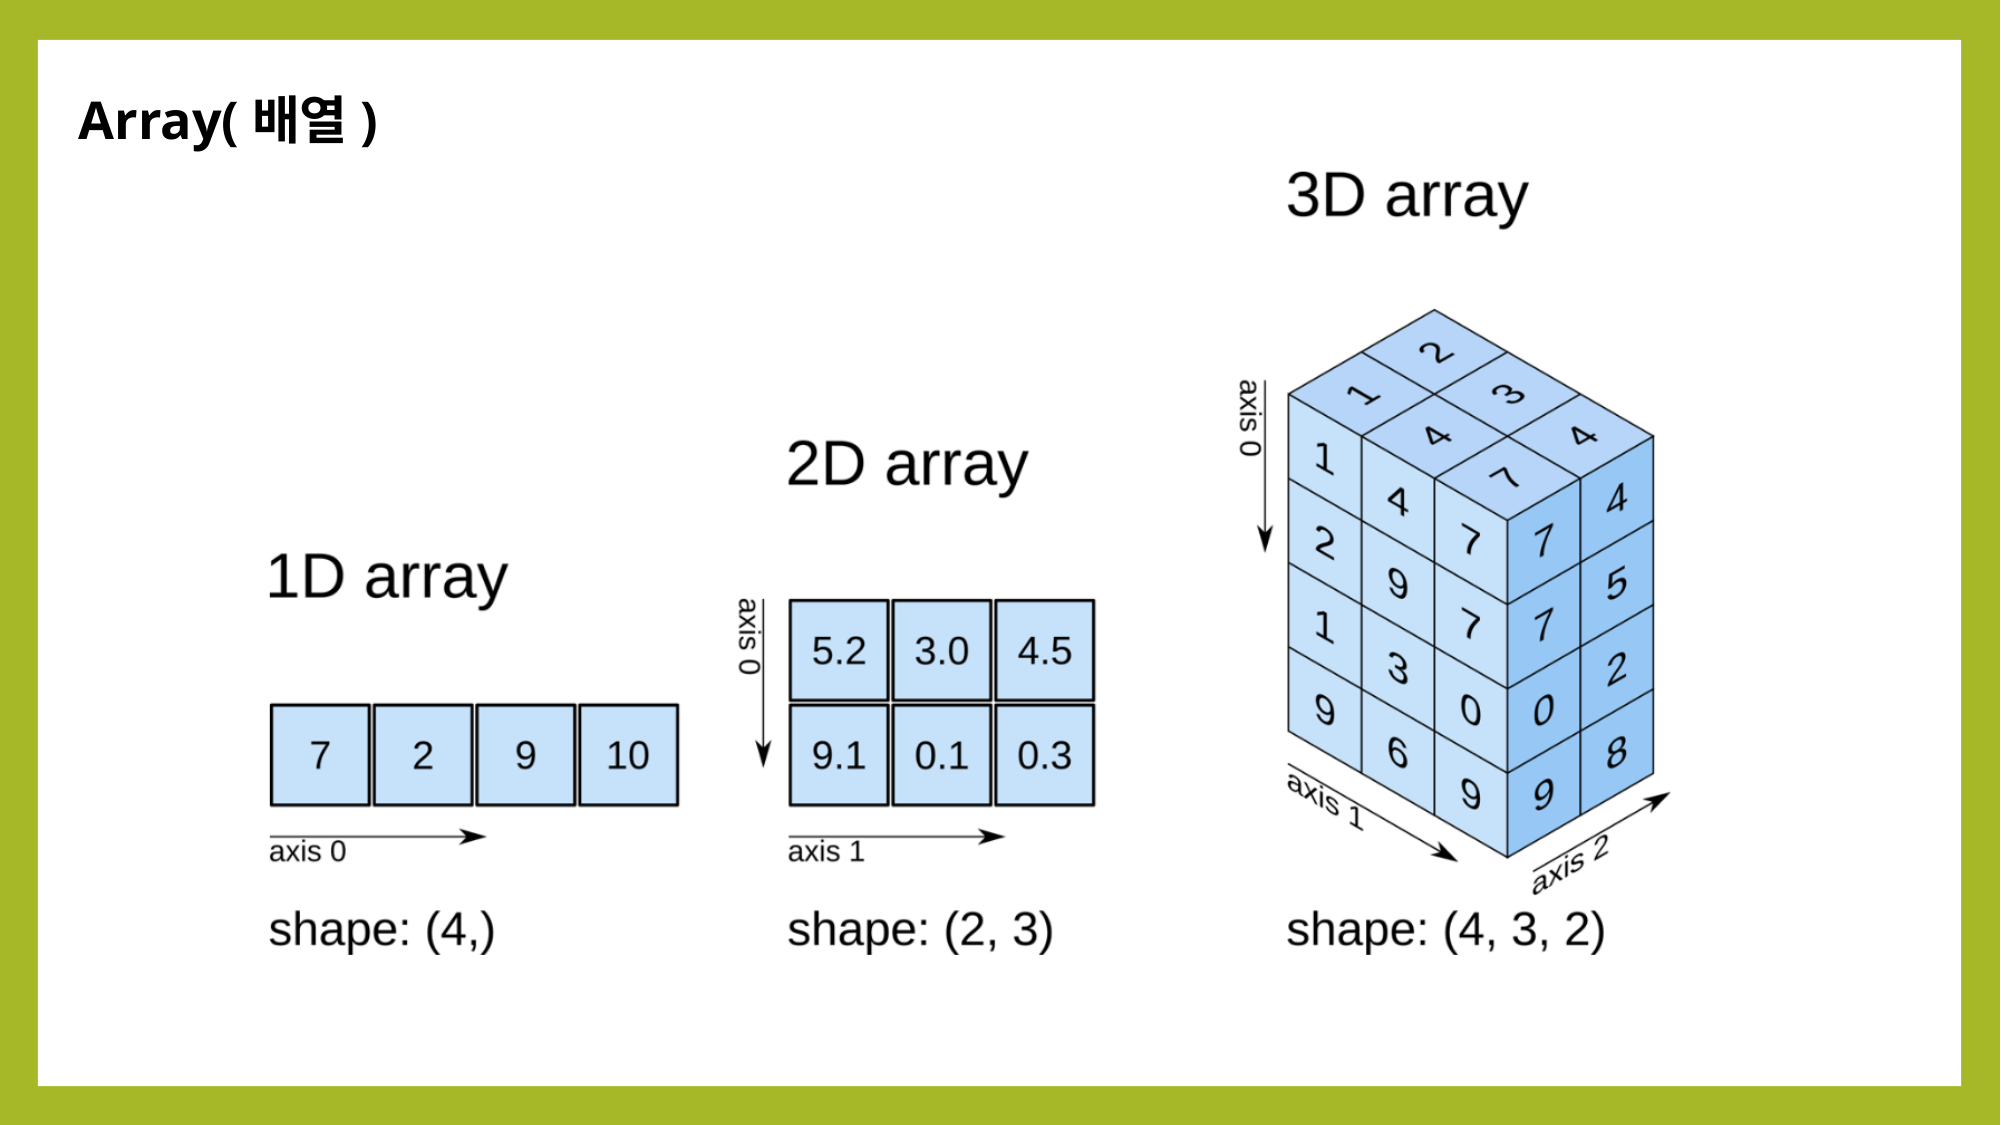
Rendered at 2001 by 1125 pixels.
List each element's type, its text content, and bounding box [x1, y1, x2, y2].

text_box Array(배열) [64, 80, 1457, 158]
picture [260, 155, 1683, 966]
